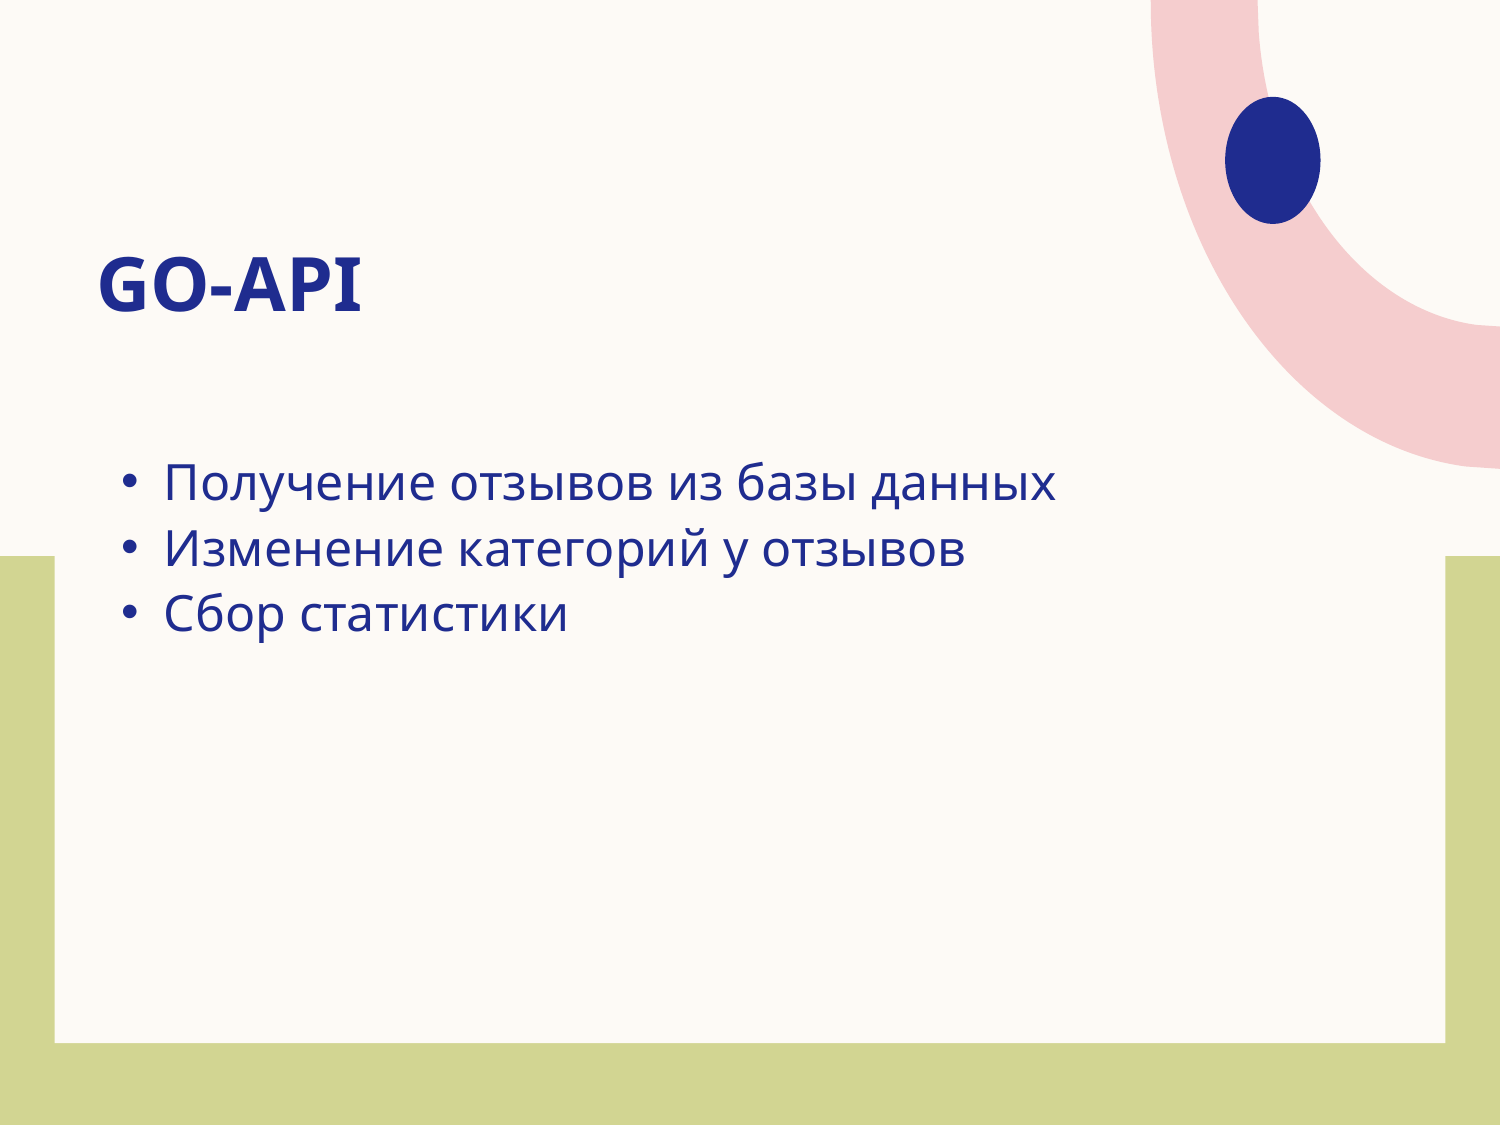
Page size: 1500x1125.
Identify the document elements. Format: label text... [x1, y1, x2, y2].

title go-API [81, 0, 1199, 670]
list Получение отзывов из базы данных Изменение категорий у отзывов Сбор статистики [106, 443, 1419, 1125]
